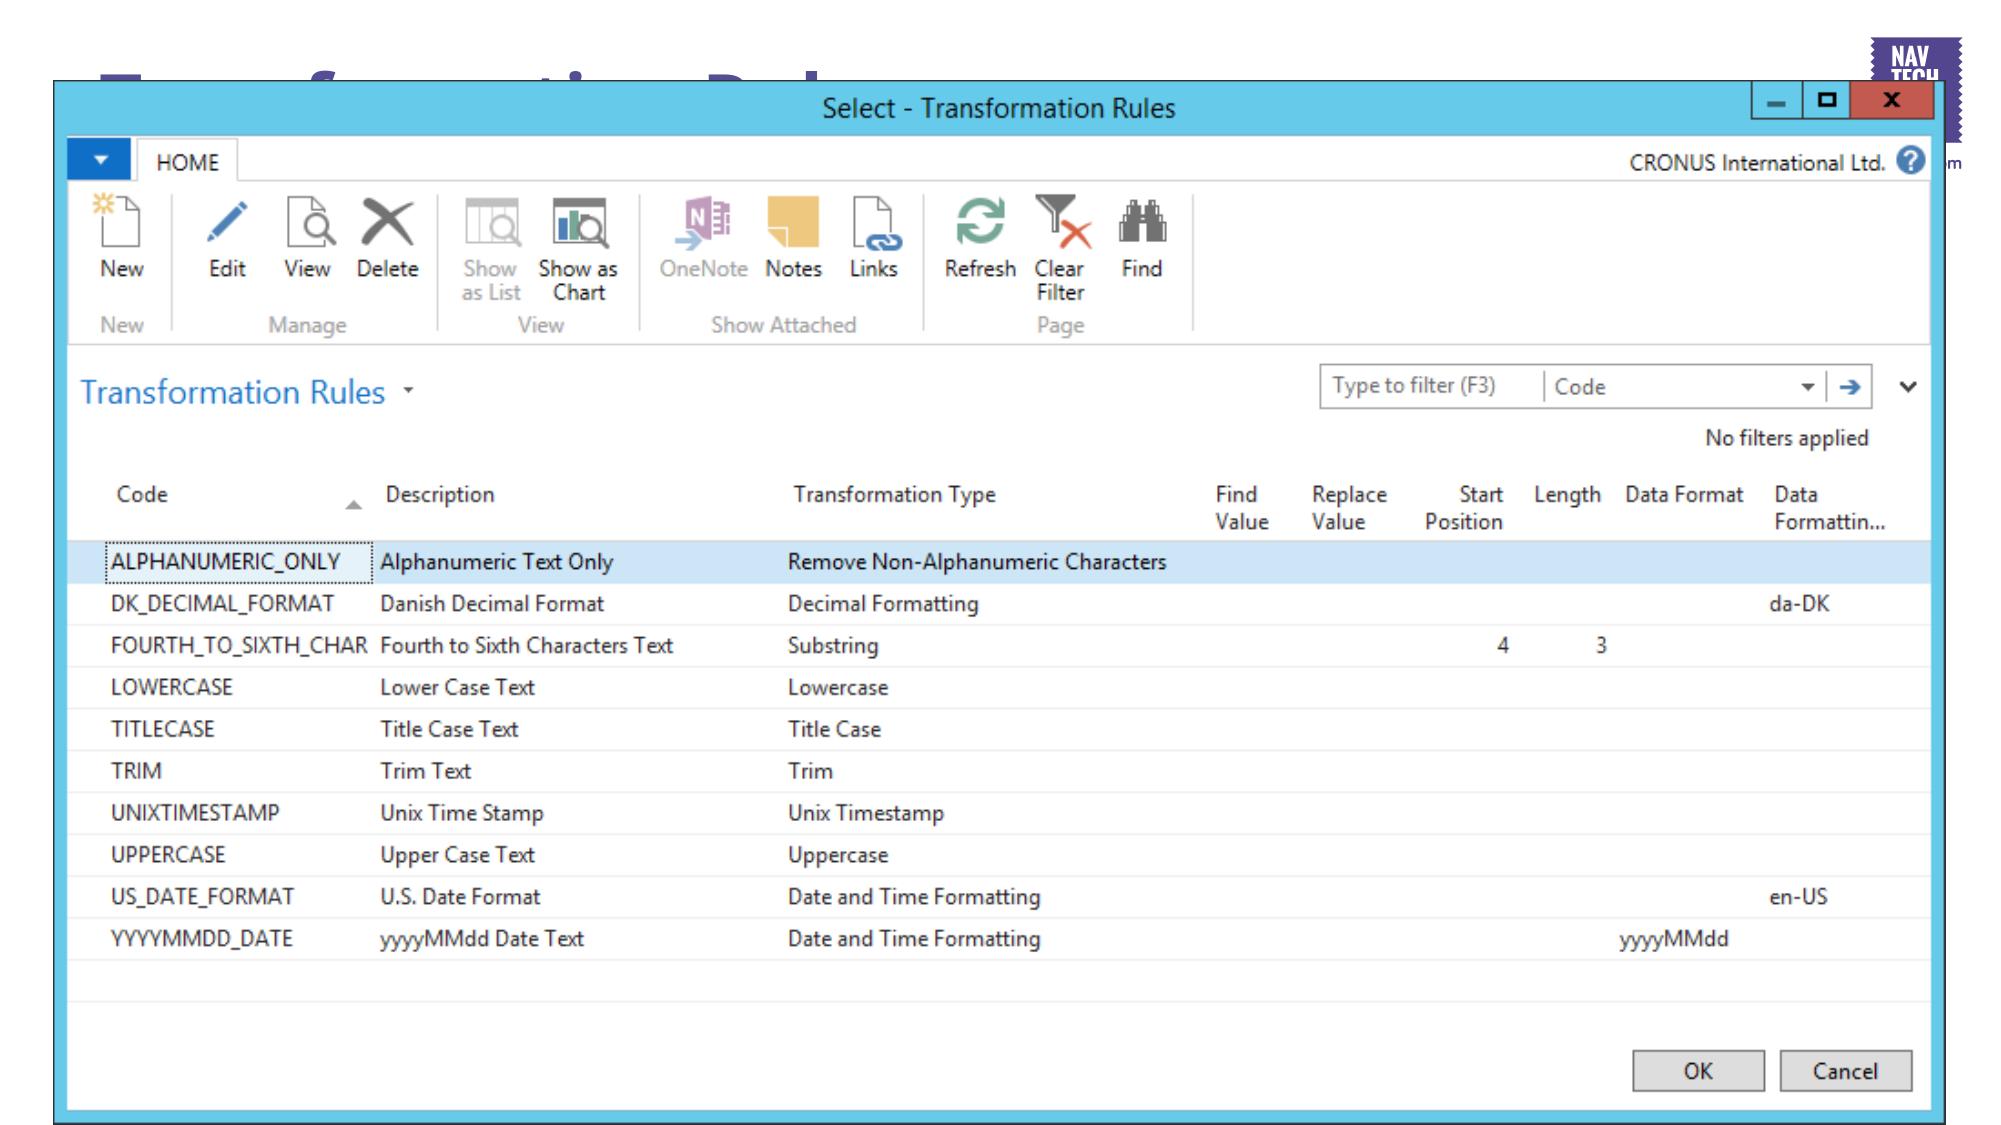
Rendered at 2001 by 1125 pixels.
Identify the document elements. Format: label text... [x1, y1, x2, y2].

title Transformation Rules [84, 31, 1916, 80]
picture [53, 27, 1975, 1125]
